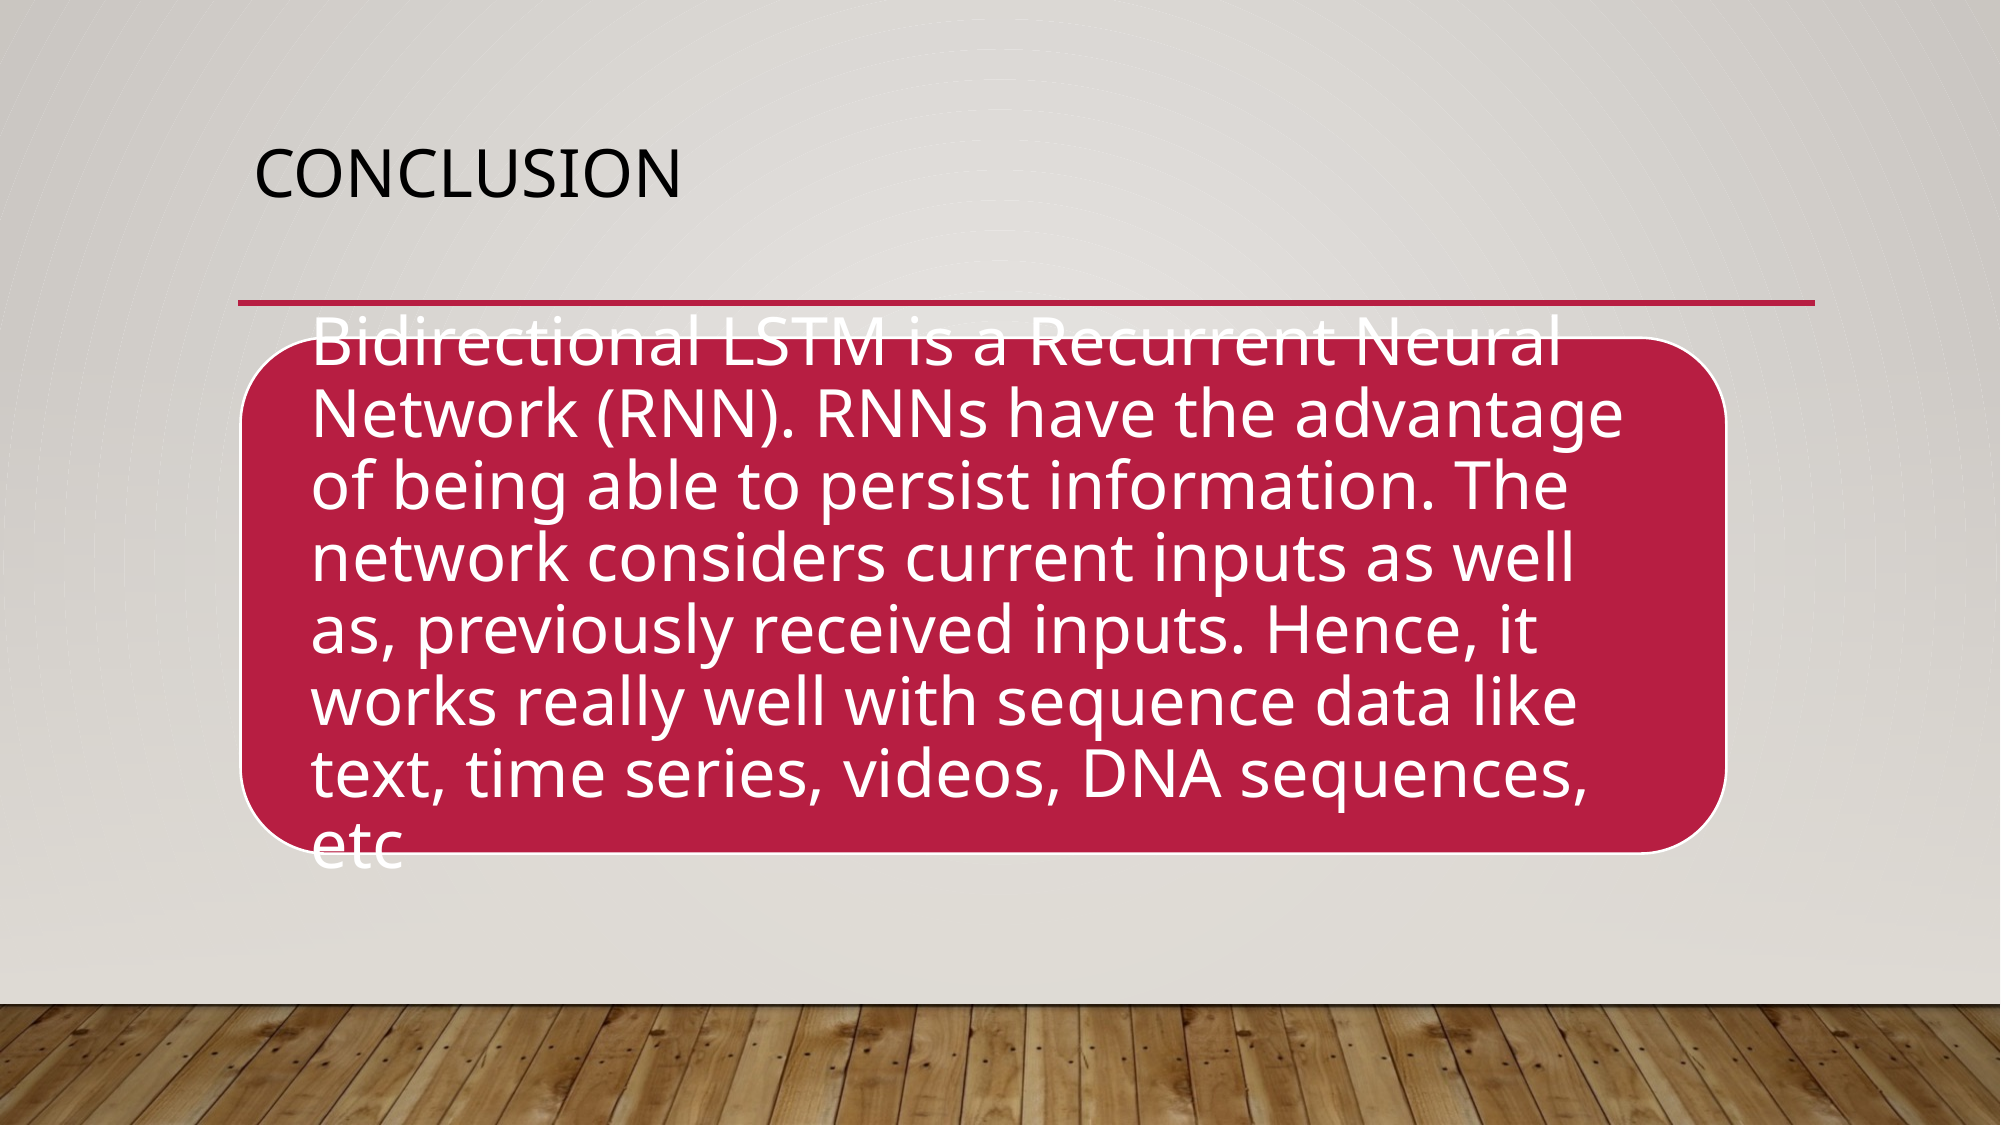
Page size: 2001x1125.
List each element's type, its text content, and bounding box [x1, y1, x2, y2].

picture [0, 1004, 2000, 1125]
title Conclusion [238, 131, 1814, 258]
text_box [240, 322, 1727, 870]
